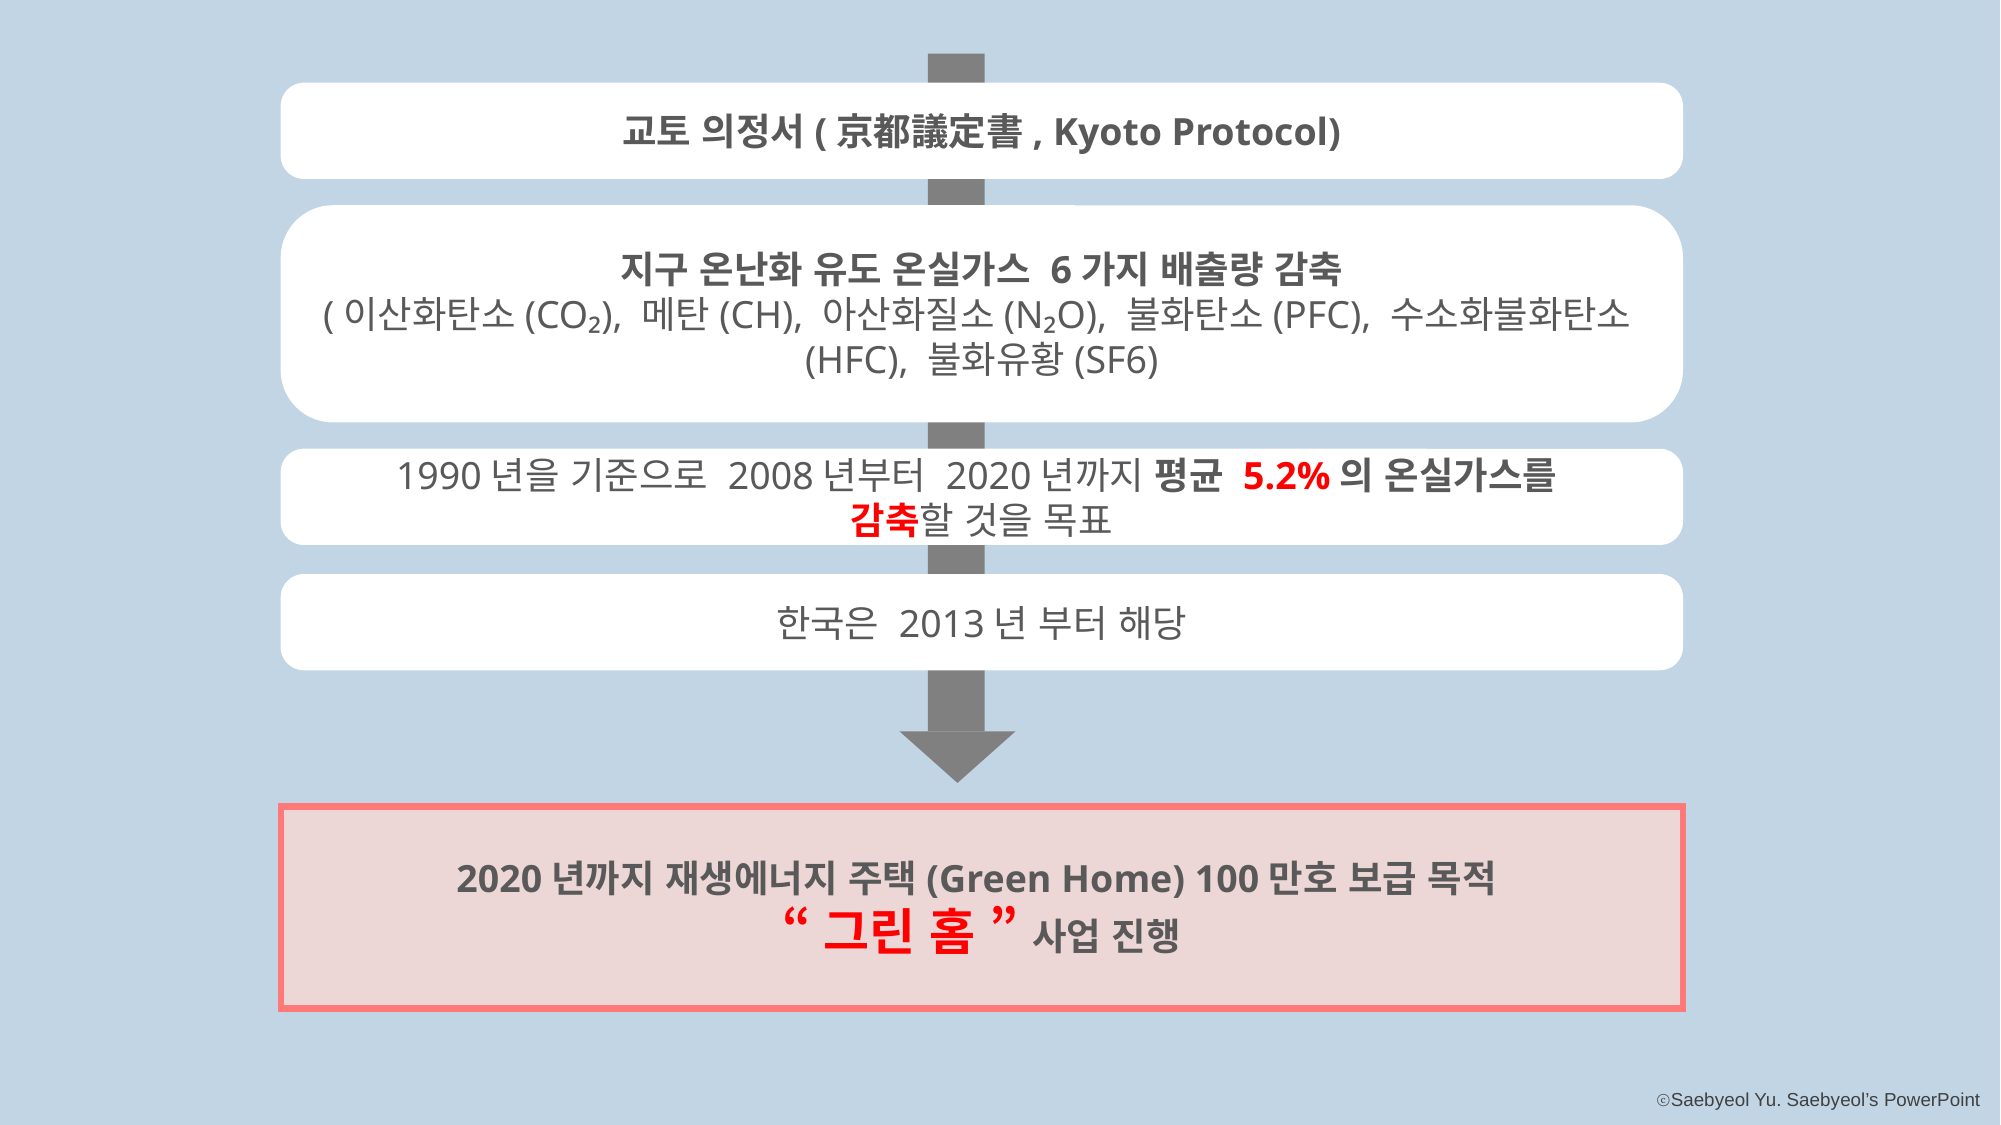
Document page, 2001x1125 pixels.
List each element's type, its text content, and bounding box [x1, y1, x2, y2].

text_box 교토 의정서(京都議定書, Kyoto Protocol) [279, 81, 899, 180]
text_box 한국은 2013년 부터 해당 [279, 572, 899, 672]
text_box 1990년을 기준으로 2008년부터 2020년까지 평균 5.2%의 온실가스를 감축할 것을 목표 [1016, 447, 1685, 546]
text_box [899, 53, 1016, 783]
text_box 2020년까지 재생에너지 주택(Green Home) 100만호 보급 목적 “그린 홈 ” 사업 진행 [280, 805, 1684, 1010]
text_box 1990년을 기준으로 2008년부터 2020년까지 평균 5.2%의 온실가스를 감축할 것을 목표 [279, 447, 899, 546]
text_box 지구 온난화 유도 온실가스 6가지 배출량 감축 (이산화탄소(CO₂), 메탄(CH), 아산화질소(N₂O), 불화탄소(PFC), 수소화불화탄소(HFC), 불화유황(SF6) [1016, 204, 1685, 424]
text_box 지구 온난화 유도 온실가스 6가지 배출량 감축 (이산화탄소(CO₂), 메탄(CH), 아산화질소(N₂O), 불화탄소(PFC), 수소화불화탄소(HFC), 불화유황(SF6) [279, 204, 899, 424]
text_box 한국은 2013년 부터 해당 [1016, 573, 1685, 672]
text_box 교토 의정서(京都議定書, Kyoto Protocol) [1016, 81, 1685, 180]
